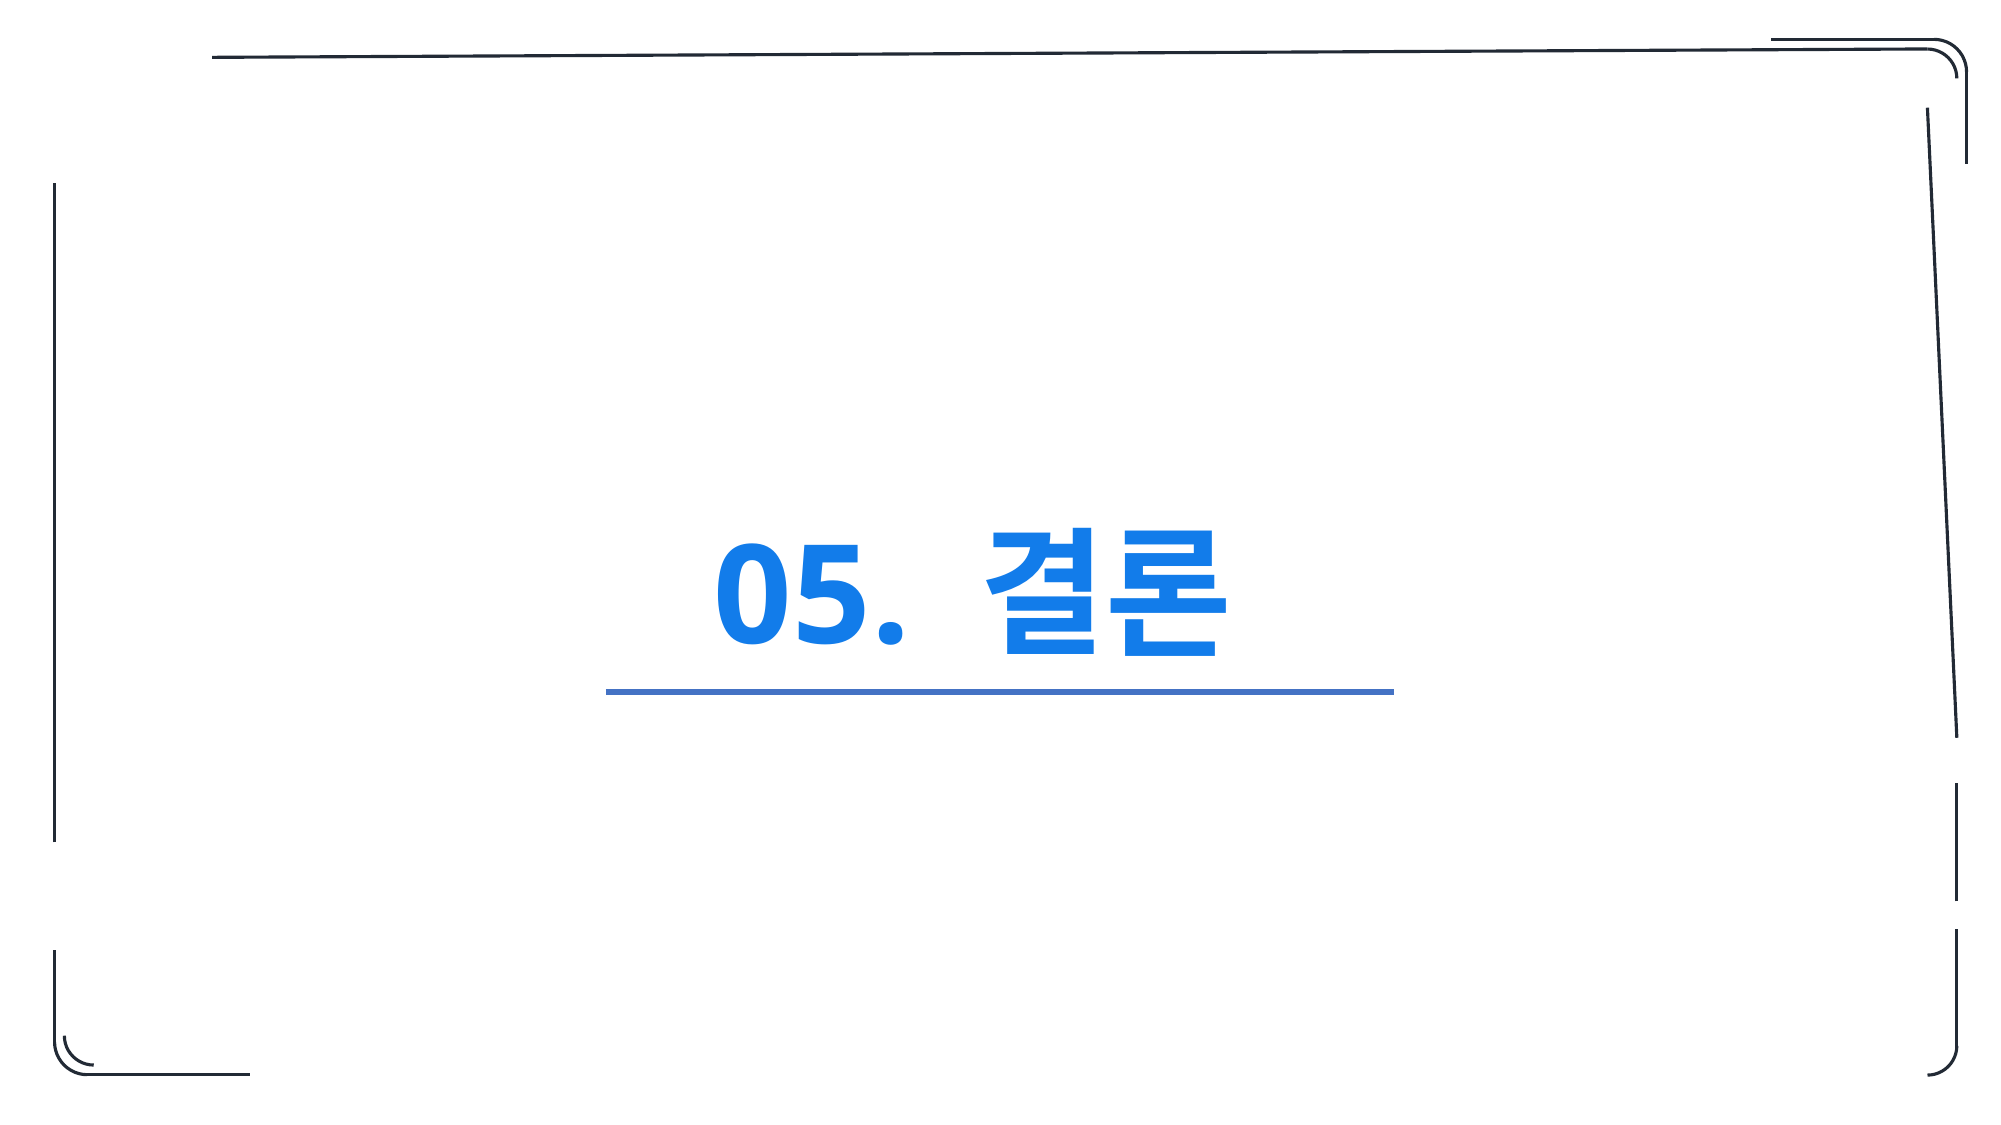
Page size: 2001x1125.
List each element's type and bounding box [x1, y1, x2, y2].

text_box [54, 39, 1967, 1076]
